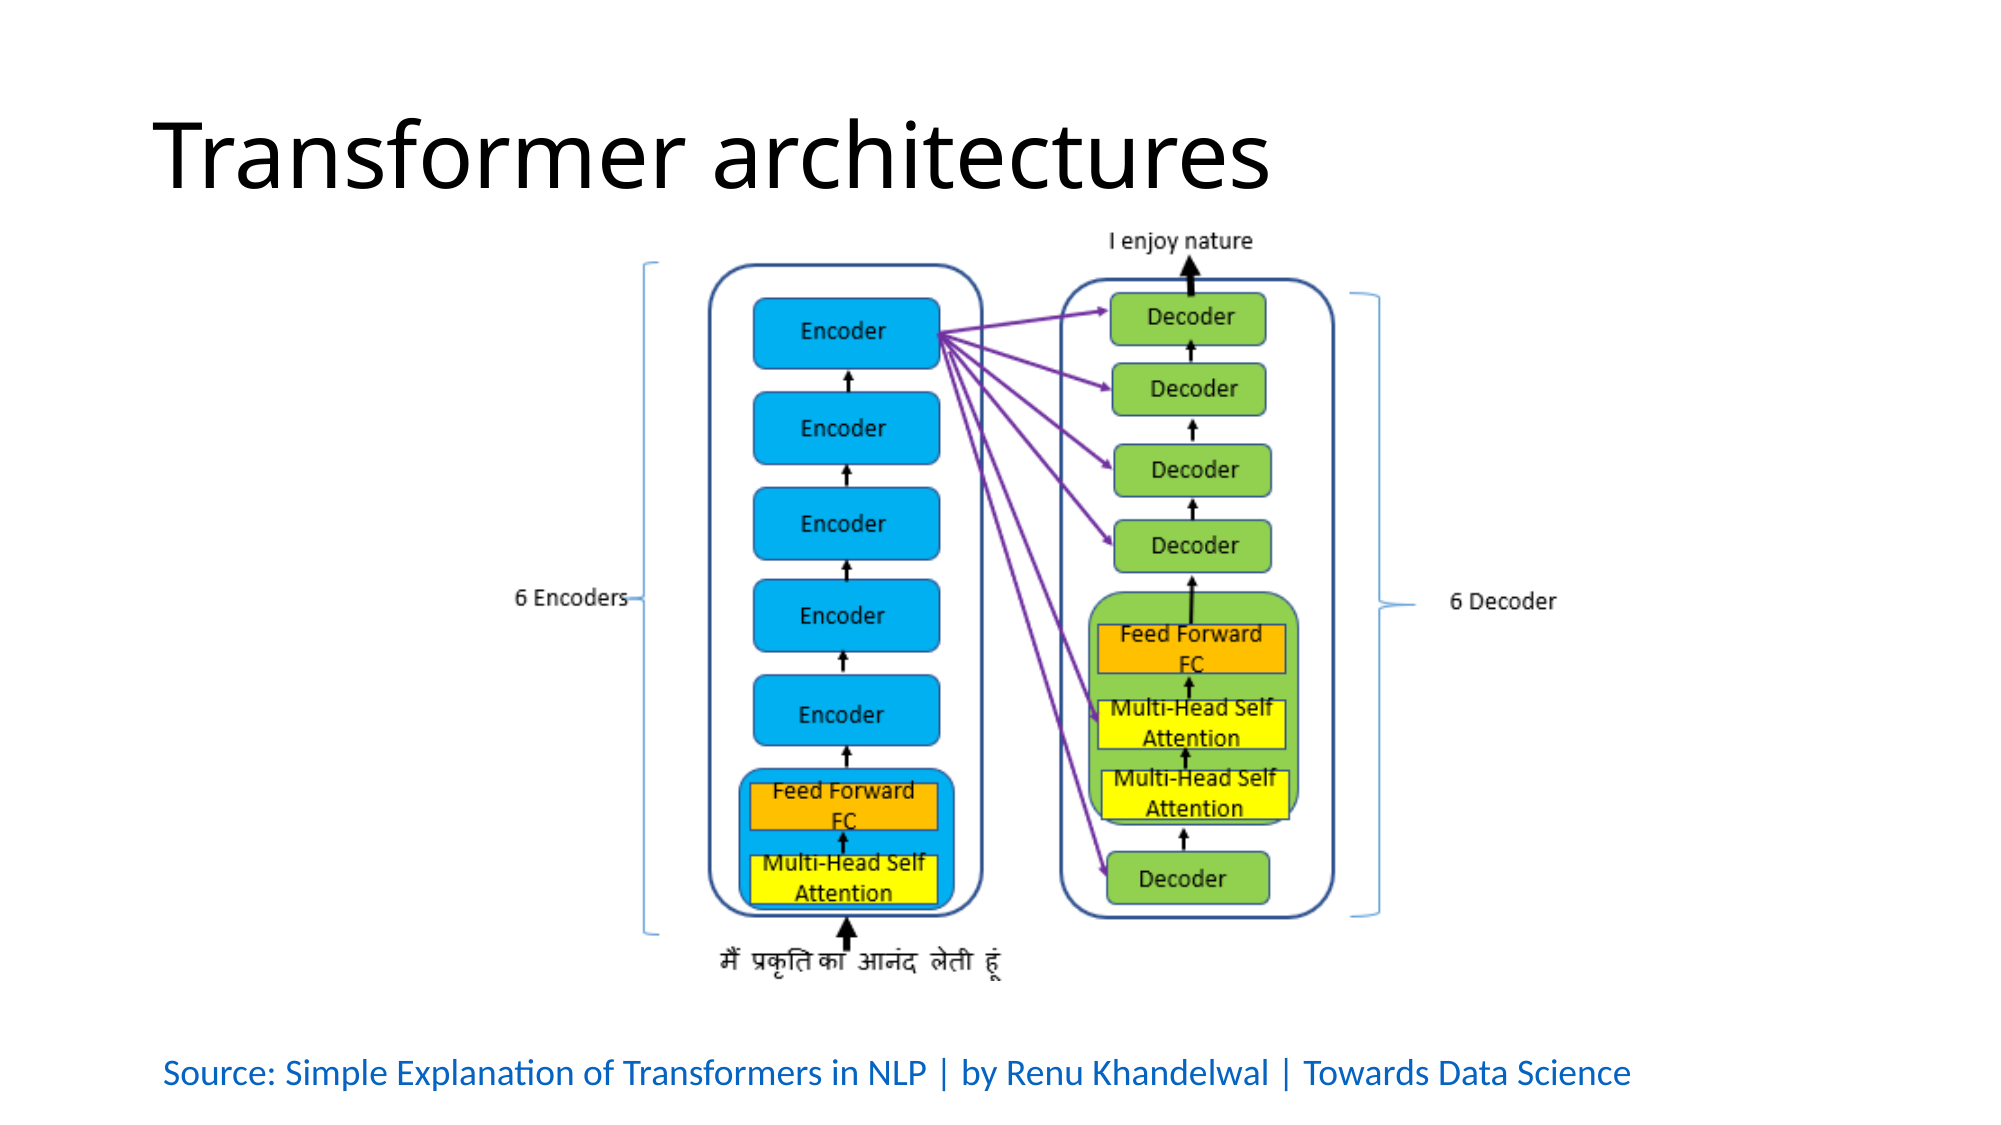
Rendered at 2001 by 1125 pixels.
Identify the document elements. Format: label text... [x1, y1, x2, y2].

picture [474, 224, 1568, 981]
text_box Source: Simple Explanation of Transformers in NLP | by Renu Khandelwal | Towards Data Science [148, 1040, 1874, 1101]
title Transformer architectures [137, 59, 1863, 258]
